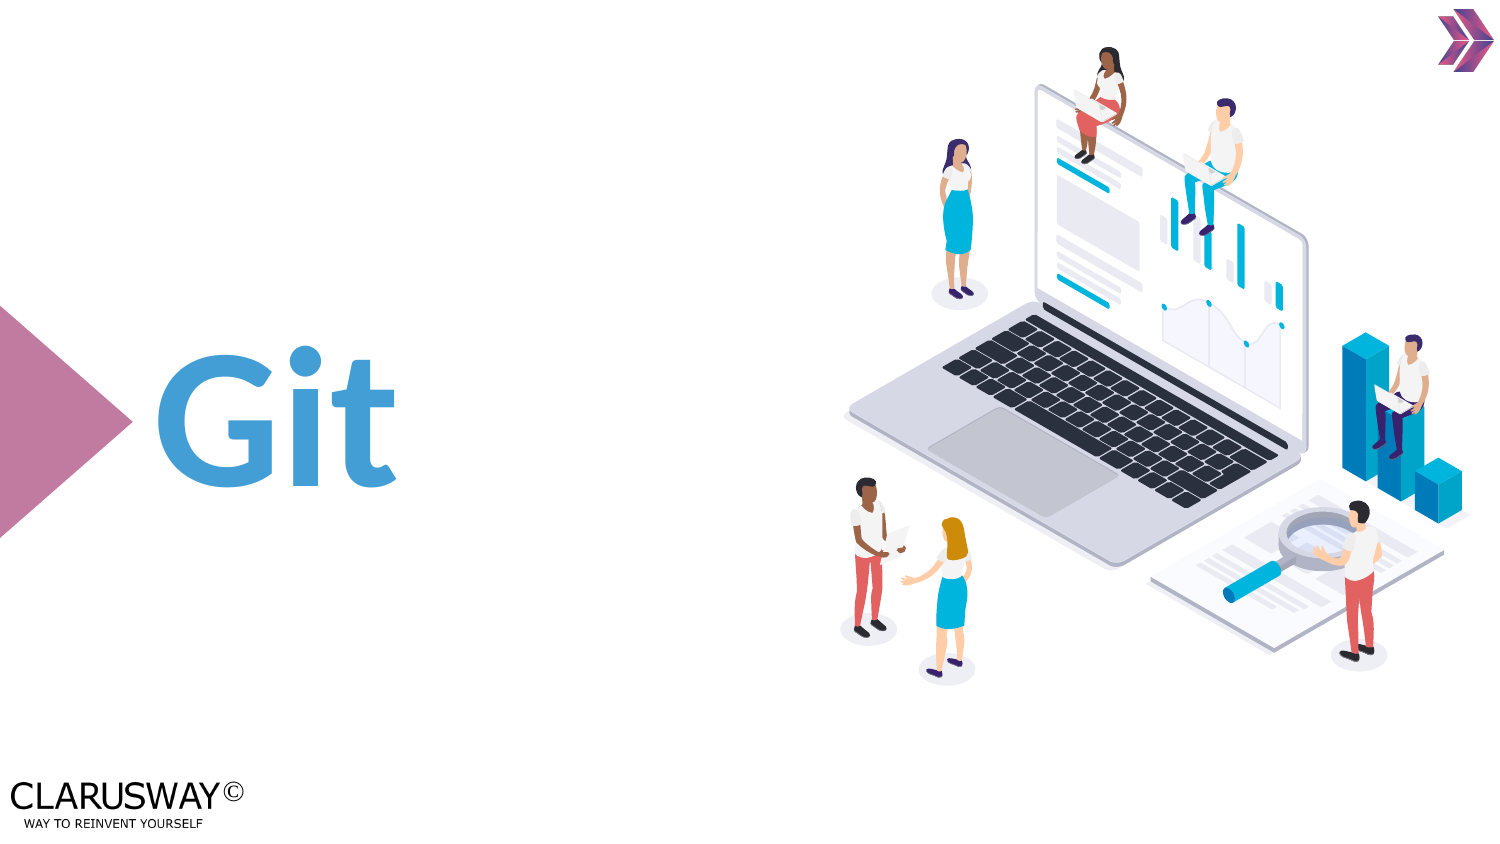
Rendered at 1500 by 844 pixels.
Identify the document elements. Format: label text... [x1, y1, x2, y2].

picture [1438, 9, 1494, 72]
title Git [153, 305, 834, 538]
picture [11, 782, 220, 828]
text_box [839, 46, 1471, 686]
